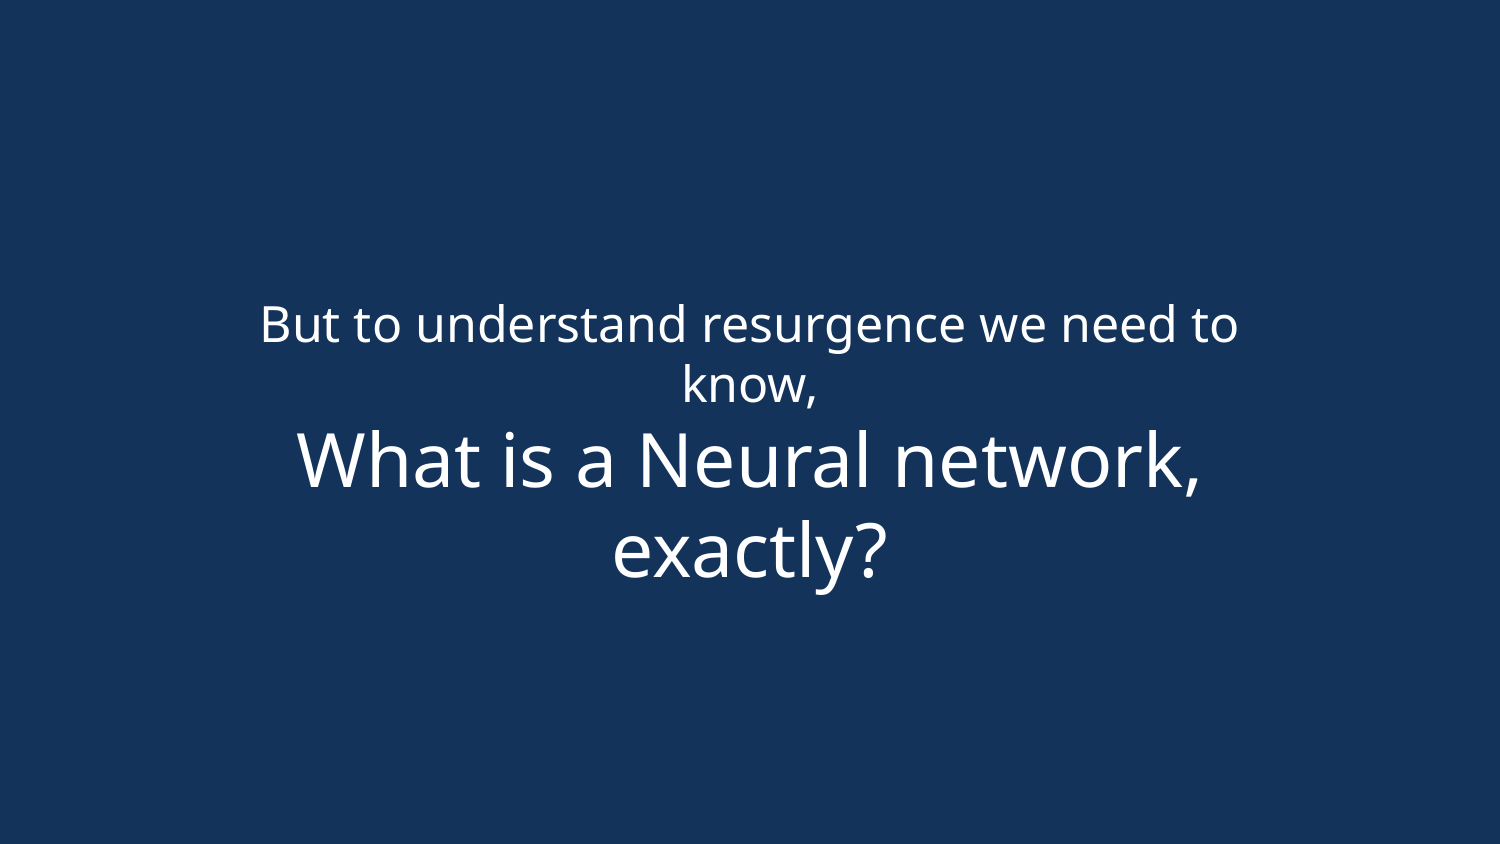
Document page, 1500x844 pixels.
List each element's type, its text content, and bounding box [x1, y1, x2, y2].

text_box But to understand resurgence we need to know, What is a Neural network, exactly? [215, 277, 1285, 485]
